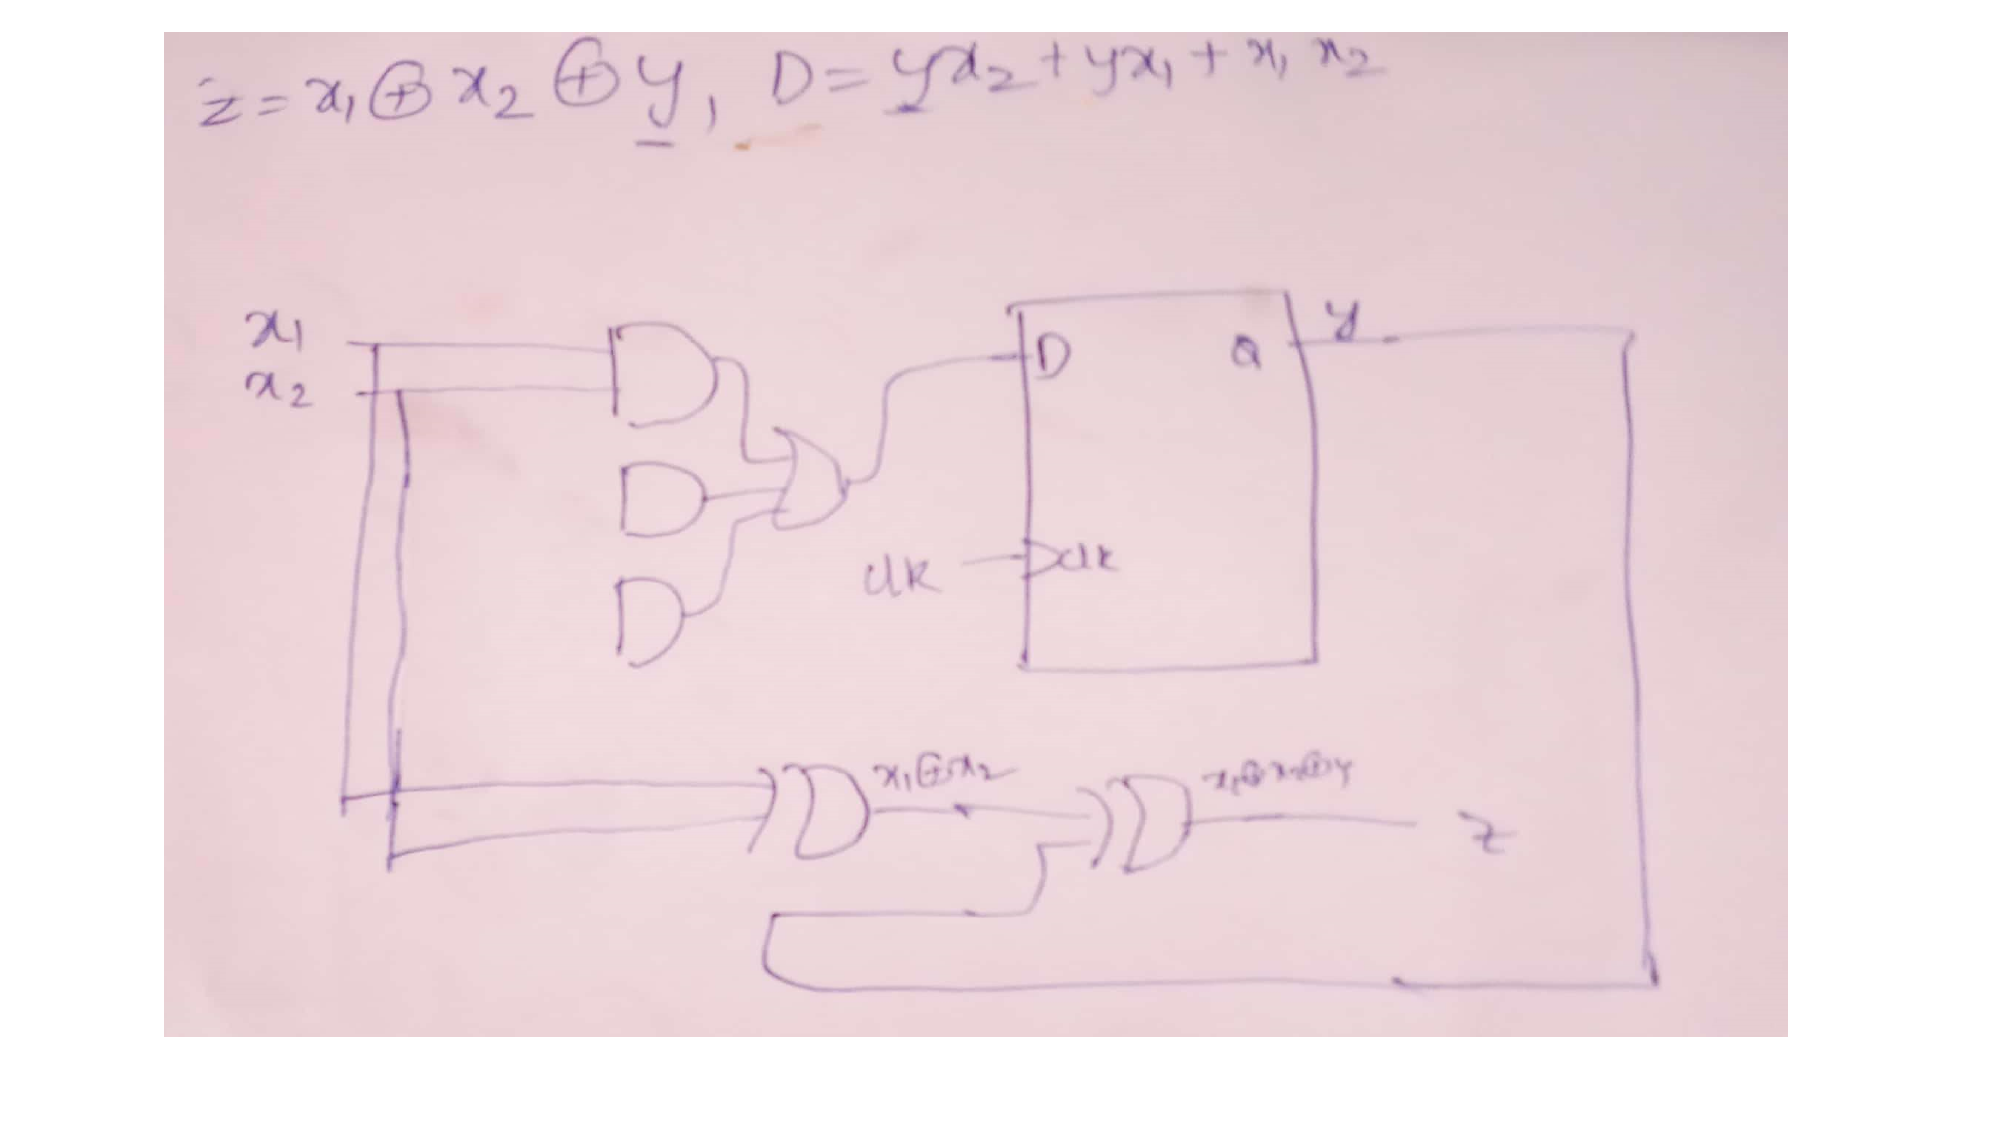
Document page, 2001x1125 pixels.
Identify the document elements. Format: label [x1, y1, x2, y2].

picture [164, 32, 1788, 1037]
